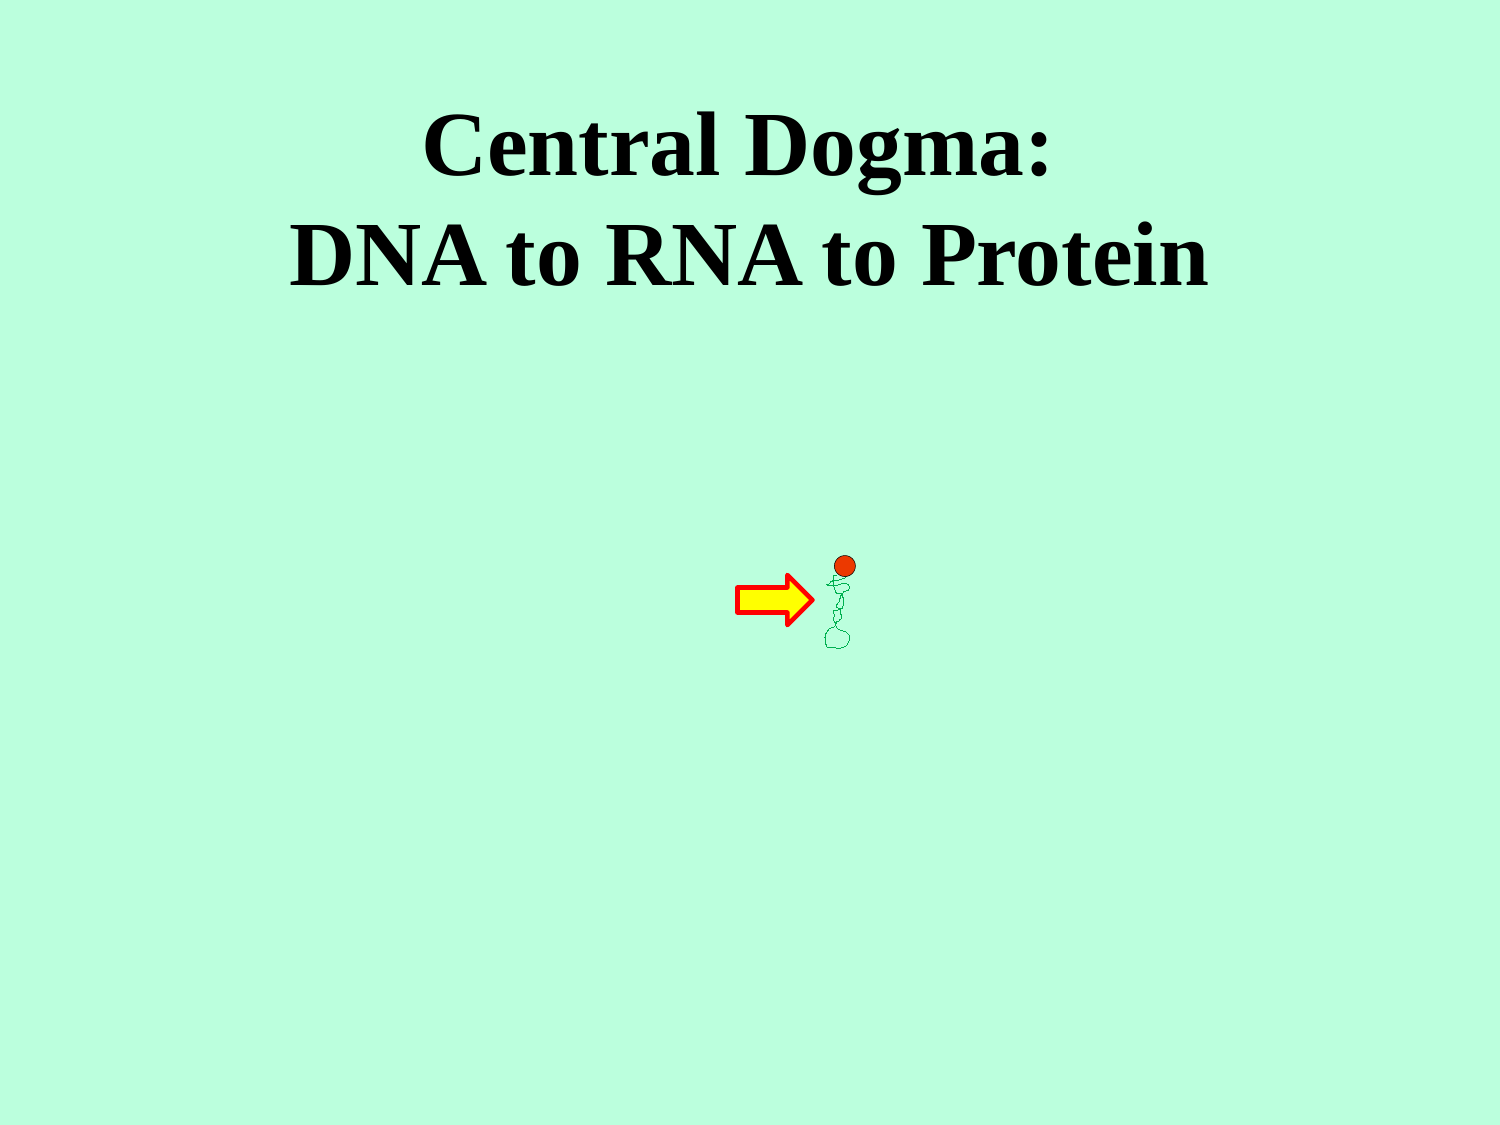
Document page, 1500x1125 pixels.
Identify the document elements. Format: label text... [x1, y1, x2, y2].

text_box Central Dogma: DNA to RNA to Protein [112, 99, 1388, 288]
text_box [824, 555, 856, 649]
text_box [737, 575, 813, 626]
